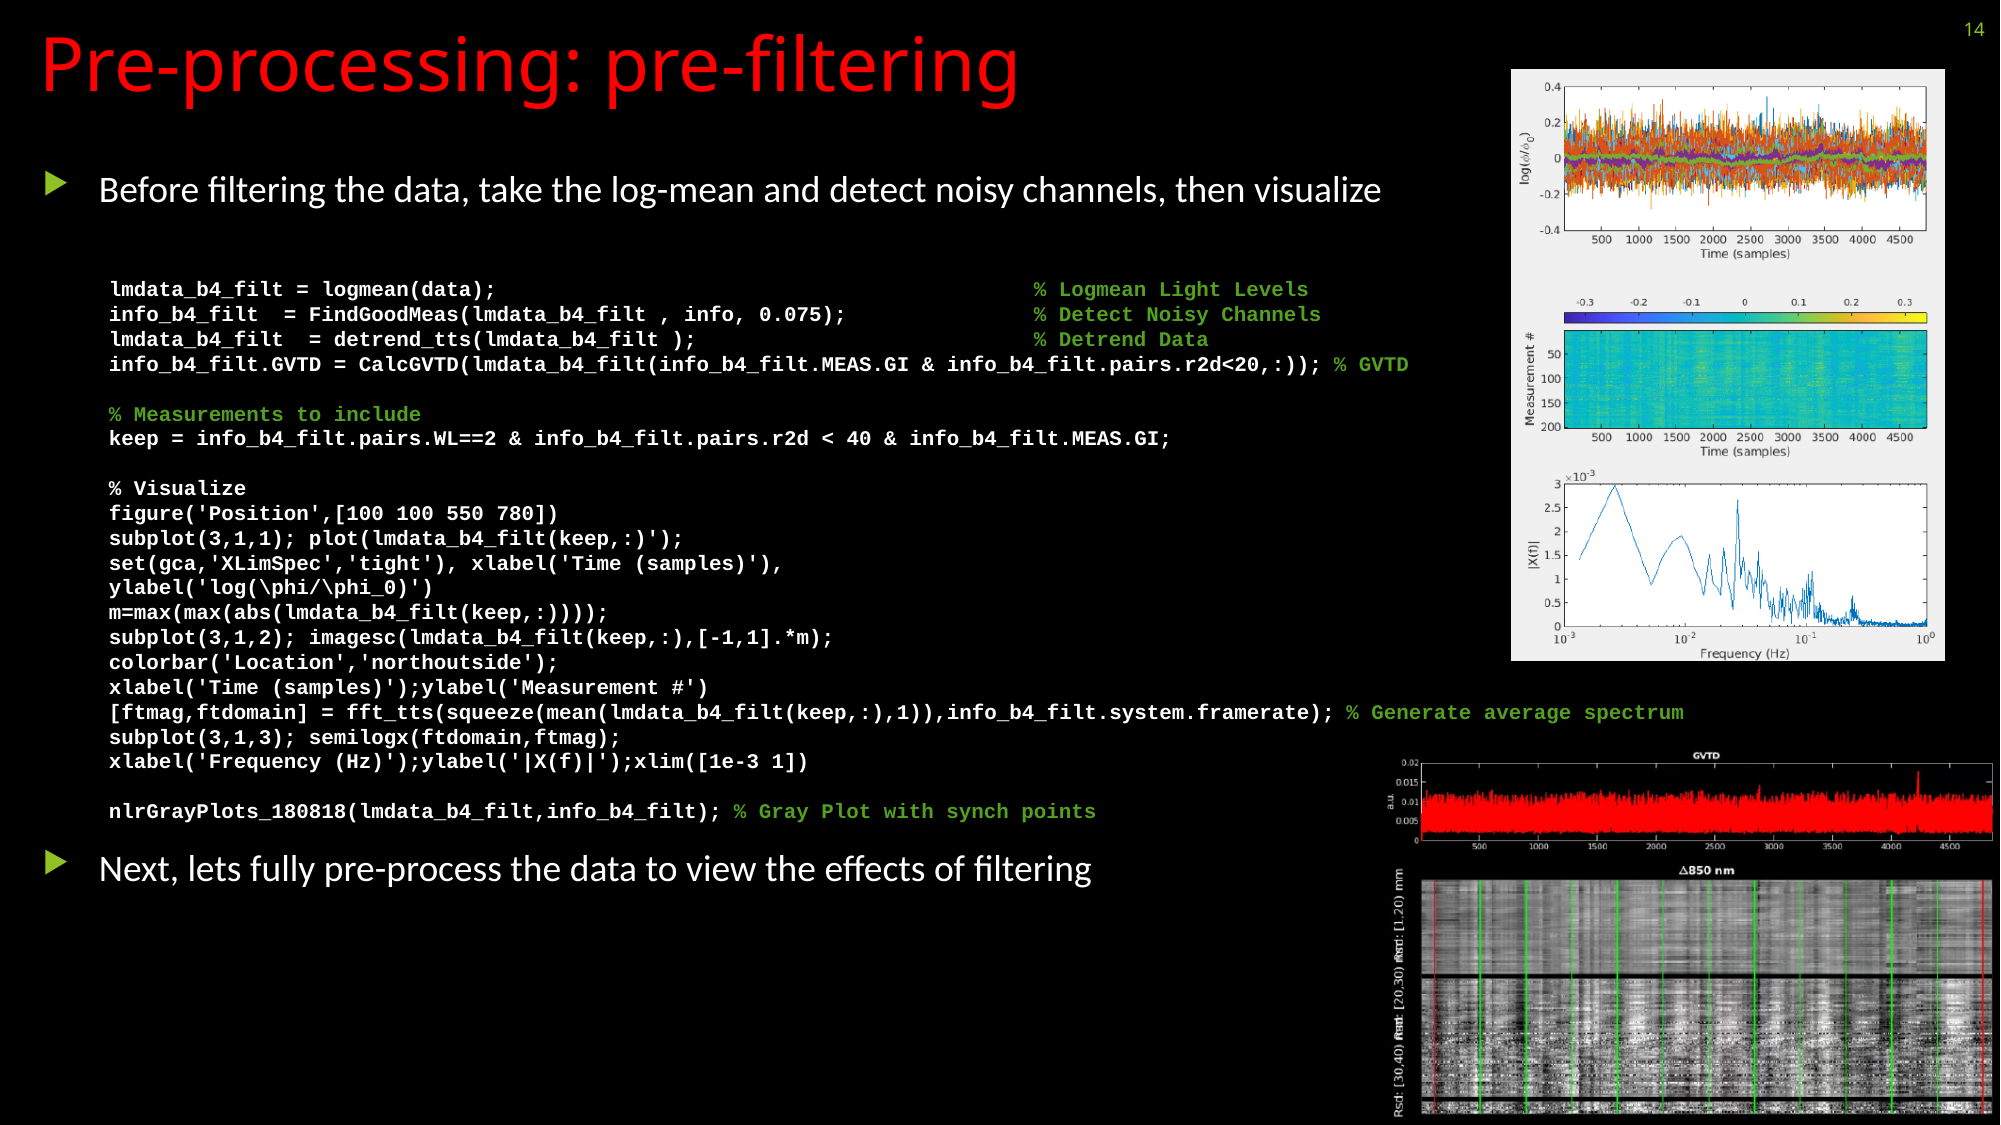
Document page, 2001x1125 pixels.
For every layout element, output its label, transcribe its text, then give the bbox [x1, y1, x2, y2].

picture [1379, 748, 2000, 1125]
slide_number 14 [1887, 0, 2000, 60]
title Pre-processing: pre-filtering [24, 9, 1435, 226]
picture [1511, 68, 1946, 661]
list Before filtering the data, take the log-mean and detect noisy channels, then visualize lmdata_b4_filt = logmean(data); % Logmean Light Levels info_b4_filt = FindGoodMeas(lmdata_b4_filt , info, 0.075); % Detect Noisy Channels lmdata_b4_filt = detrend_tts(lmdata_b4_filt ); % Detrend Data info_b4_filt.GVTD = CalcGVTD(lmdata_b4_filt(info_b4_filt.MEAS.GI & info_b4_filt.pairs.r2d<20,:)); % GVTD % Measurements to include keep = info_b4_filt.pairs.WL==2 & info_b4_filt.pairs.r2d < 40 & info_b4_filt.MEAS.GI; % Visualize figure('Position',[100 100 550 780]) subplot(3,1,1); plot(lmdata_b4_filt(keep,:)'); set(gca,'XLimSpec','tight'), xlabel('Time (samples)'), ylabel('log(\phi/\phi_0)') m=max(max(abs(lmdata_b4_filt(keep,:)))); subplot(3,1,2); imagesc(lmdata_b4_filt(keep,:),[-1,1].*m); colorbar('Location','northoutside'); xlabel('Time (samples)');ylabel('Measurement #') [ftmag,ftdomain] = fft_tts(squeeze(mean(lmdata_b4_filt(keep,:),1)),info_b4_filt.system.framerate); % Generate average spectrum subplot(3,1,3); semilogx(ftdomain,ftmag); xlabel('Frequency (Hz)');ylabel('|X(f)|');xlim([1e-3 1]) nlrGrayPlots_180818(lmdata_b4_filt,info_b4_filt); % Gray Plot with synch points Next, lets fully pre-process the data to view the effects of filtering [27, 157, 1834, 1059]
